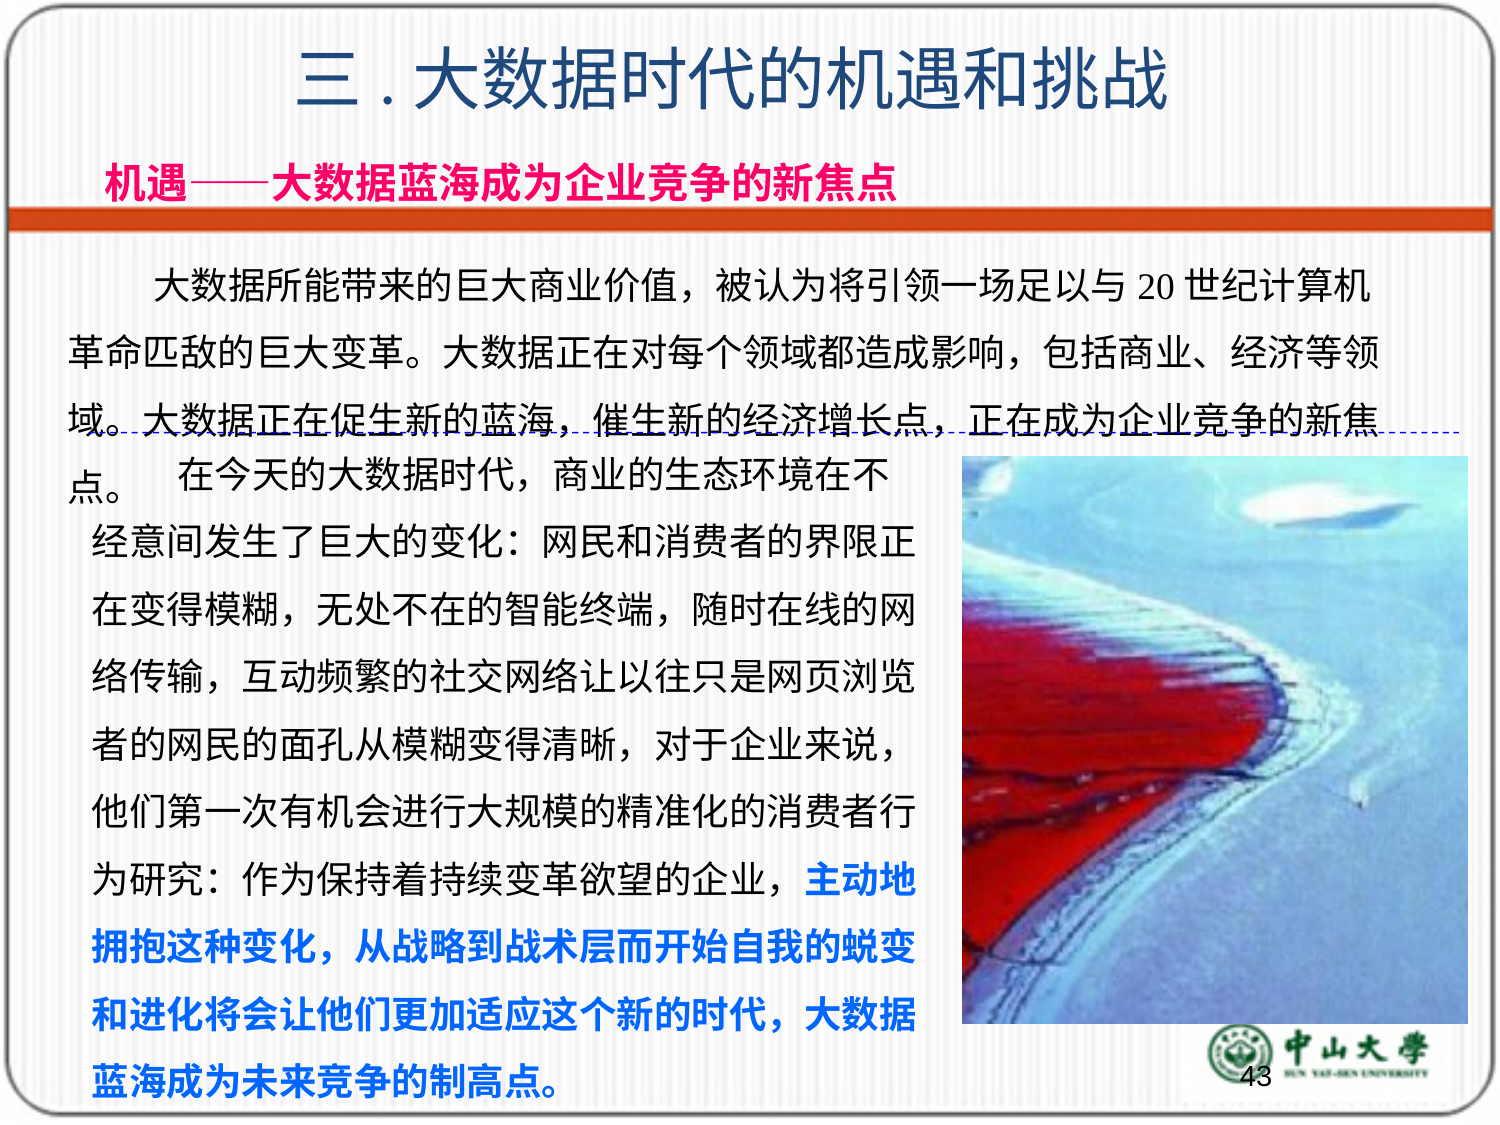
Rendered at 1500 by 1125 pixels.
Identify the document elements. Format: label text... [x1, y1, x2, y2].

text_box 机遇——大数据蓝海成为企业竞争的新焦点 [90, 149, 914, 214]
picture [0, 0, 1500, 1125]
text_box 在今天的大数据时代，商业的生态环境在不经意间发生了巨大的变化：网民和消费者的界限正在变得模糊，无处不在的智能终端，随时在线的网络传输，互动频繁的社交网络让以往只是网页浏览者的网民的面孔从模糊变得清晰，对于企业来说，他们第一次有机会进行大规模的精准化的消费者行为研究：作为保持着持续变革欲望的企业，主动地拥抱这种变化，从战略到战术层而开始自我的蜕变和进化将会让他们更加适应这个新的时代，大数据蓝海成为未来竞争的制高点。 [76, 420, 940, 1111]
text_box 三.大数据时代的机遇和挑战 [100, 30, 1363, 126]
text_box 43 [1125, 1049, 1388, 1125]
text_box 大数据所能带来的巨大商业价值，被认为将引领一场足以与20世纪计算机革命匹敌的巨大变革。大数据正在对每个领域都造成影响，包括商业、经济等领域。大数据正在促生新的蓝海，催生新的经济增长点，正在成为企业竞争的新焦点。 [53, 231, 1417, 517]
